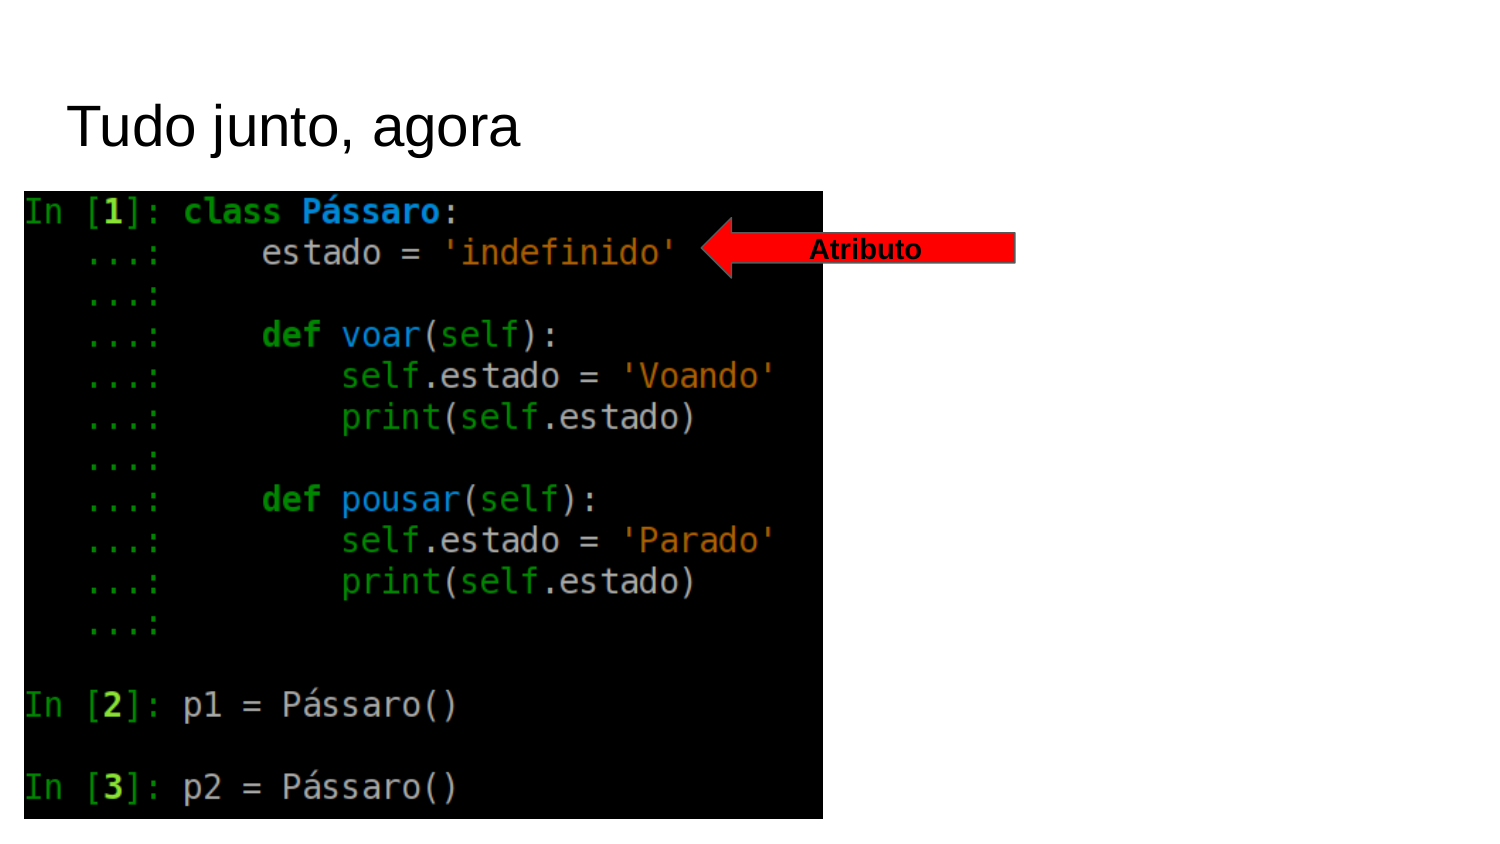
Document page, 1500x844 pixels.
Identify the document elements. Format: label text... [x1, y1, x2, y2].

picture [24, 191, 824, 819]
title Tudo junto, agora [51, 72, 1449, 167]
text_box Atributo [828, 232, 1015, 263]
